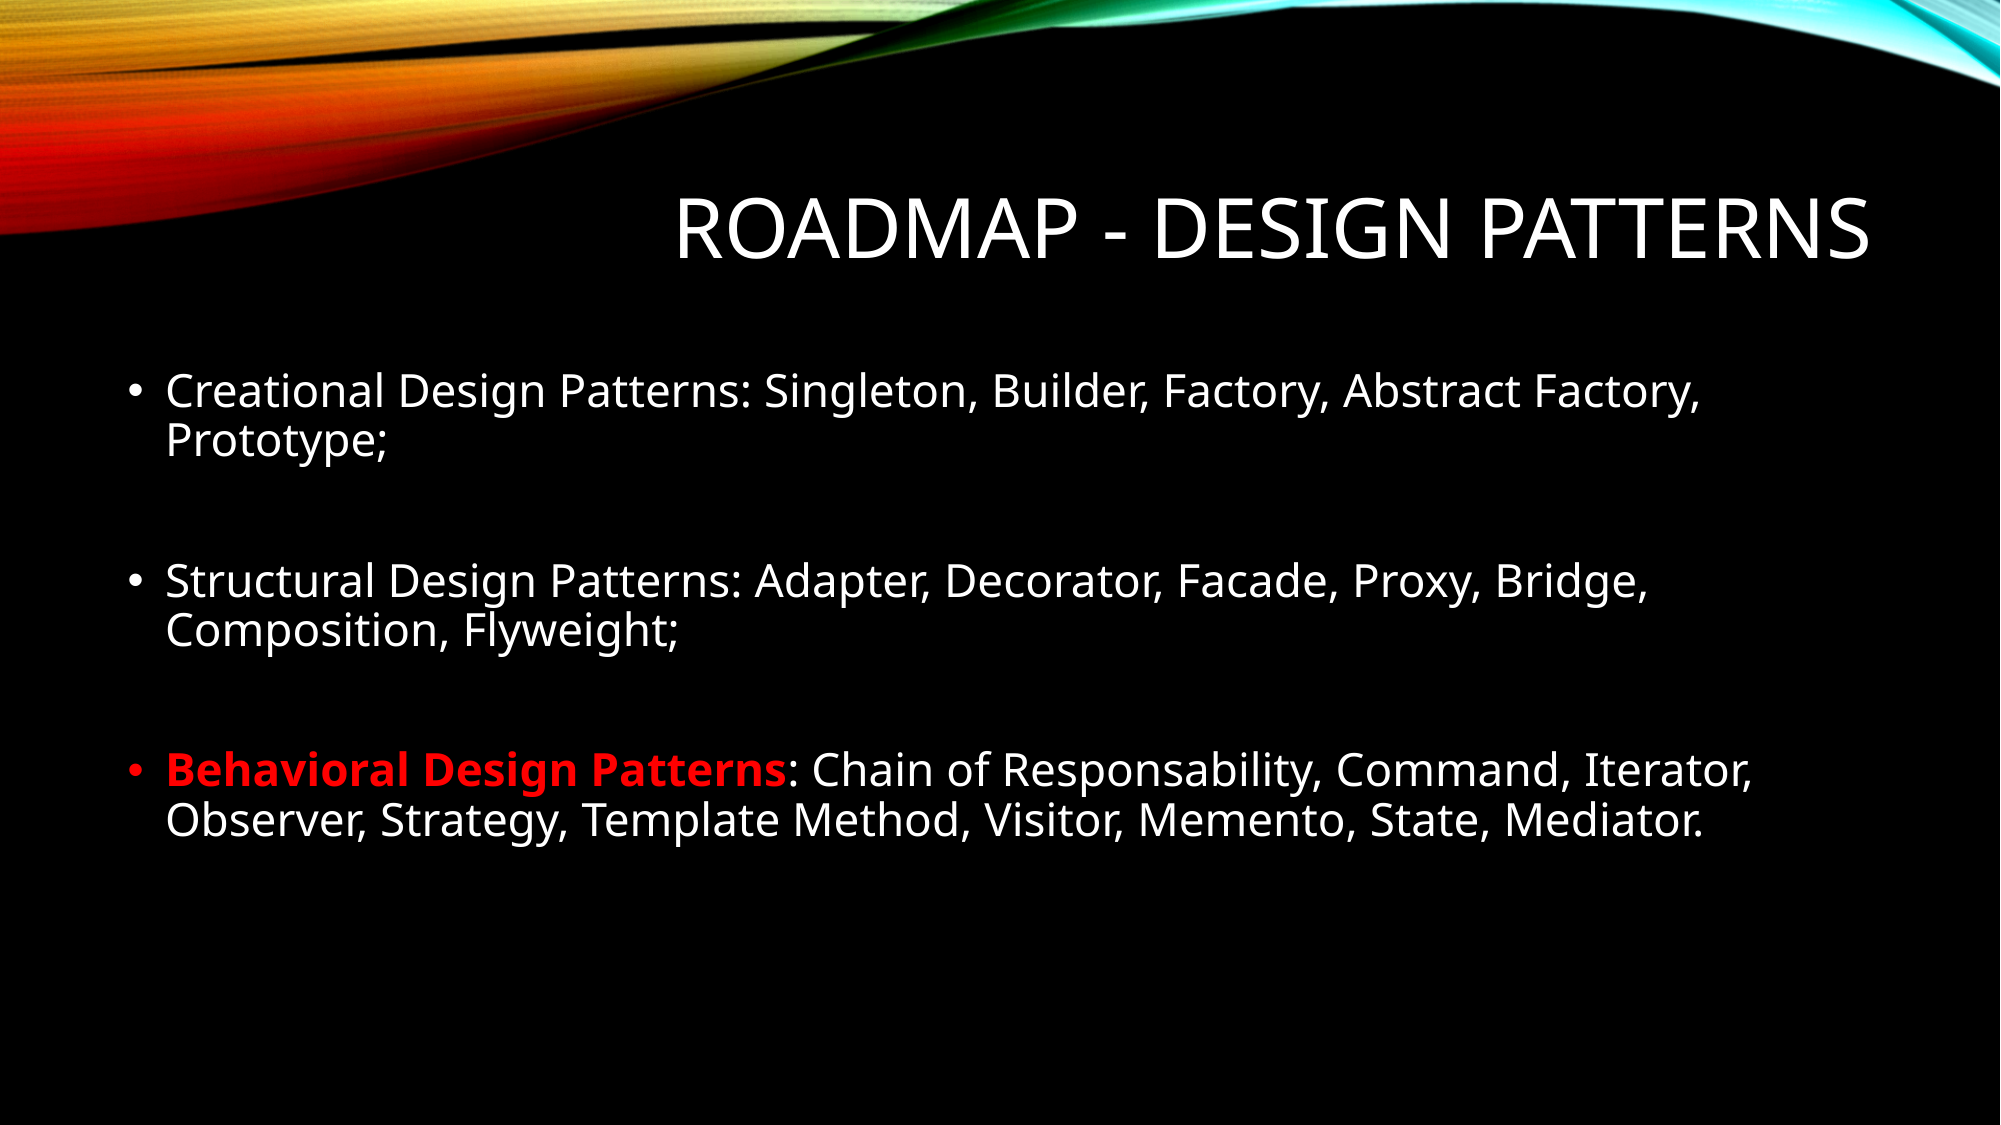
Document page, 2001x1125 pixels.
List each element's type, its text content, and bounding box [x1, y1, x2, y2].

list Creational Design Patterns: Singleton, Builder, Factory, Abstract Factory, Prototype; Structural Design Patterns: Adapter, Decorator, Facade, Proxy, Bridge, Composition, Flyweight; Behavioral Design Patterns: Chain of Responsability, Command, Iterator, Observer, Strategy, Template Method, Visitor, Memento, State, Mediator. [112, 360, 1888, 1021]
picture [0, 0, 2000, 237]
title roadmap - Design Patterns [474, 125, 1888, 338]
